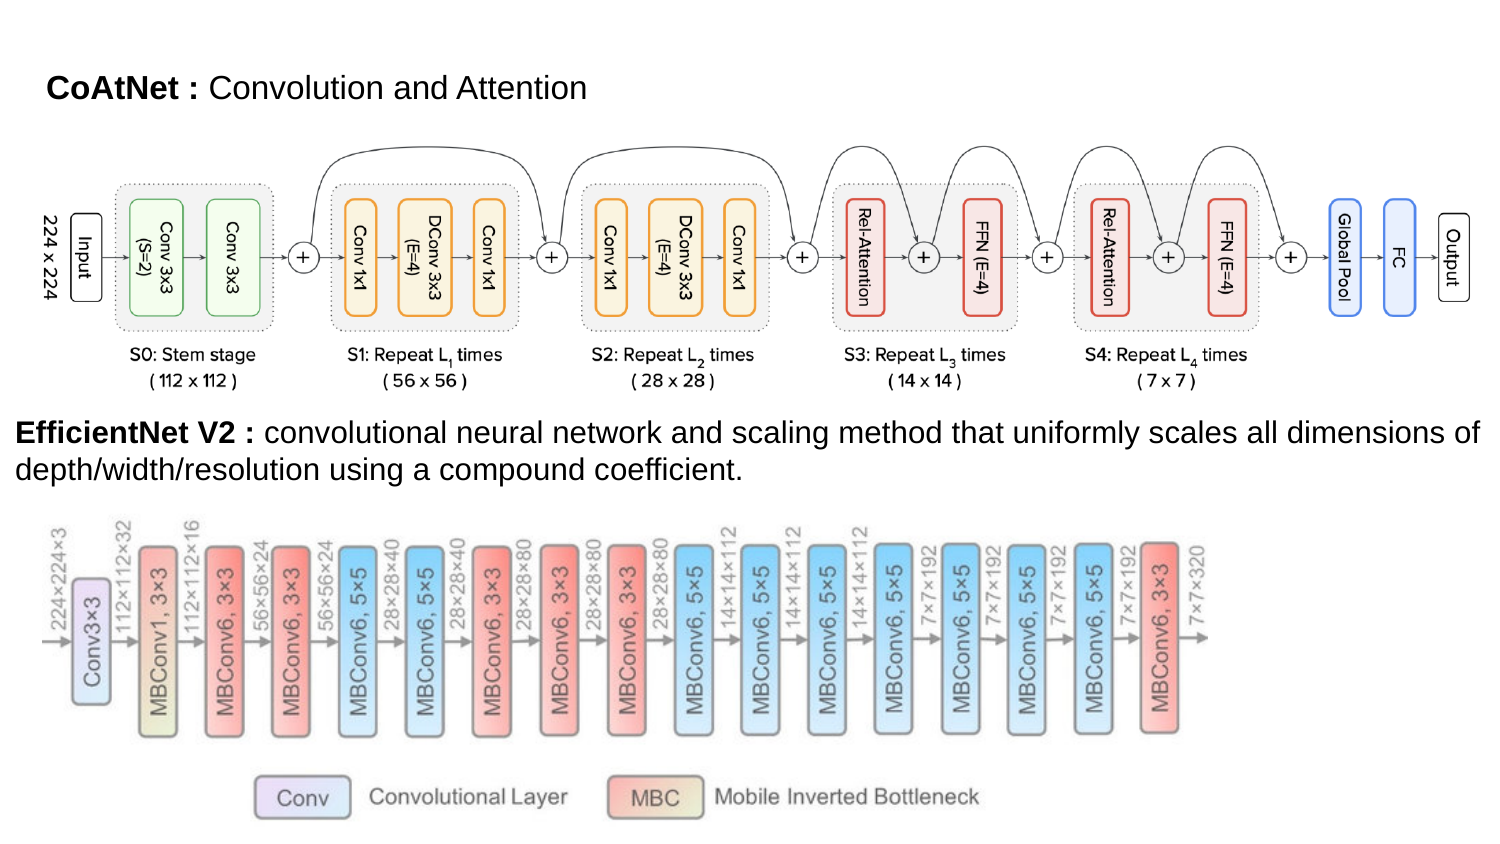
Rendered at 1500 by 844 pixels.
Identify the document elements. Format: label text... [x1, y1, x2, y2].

picture [42, 502, 1209, 827]
text_box CoAtNet : Convolution and Attention [31, 50, 658, 121]
text_box EfficientNet V2 : convolutional neural network and scaling method that uniformly scales all dimensions of depth/width/resolution using a compound coefficient. [0, 397, 1500, 502]
picture [31, 124, 1482, 408]
